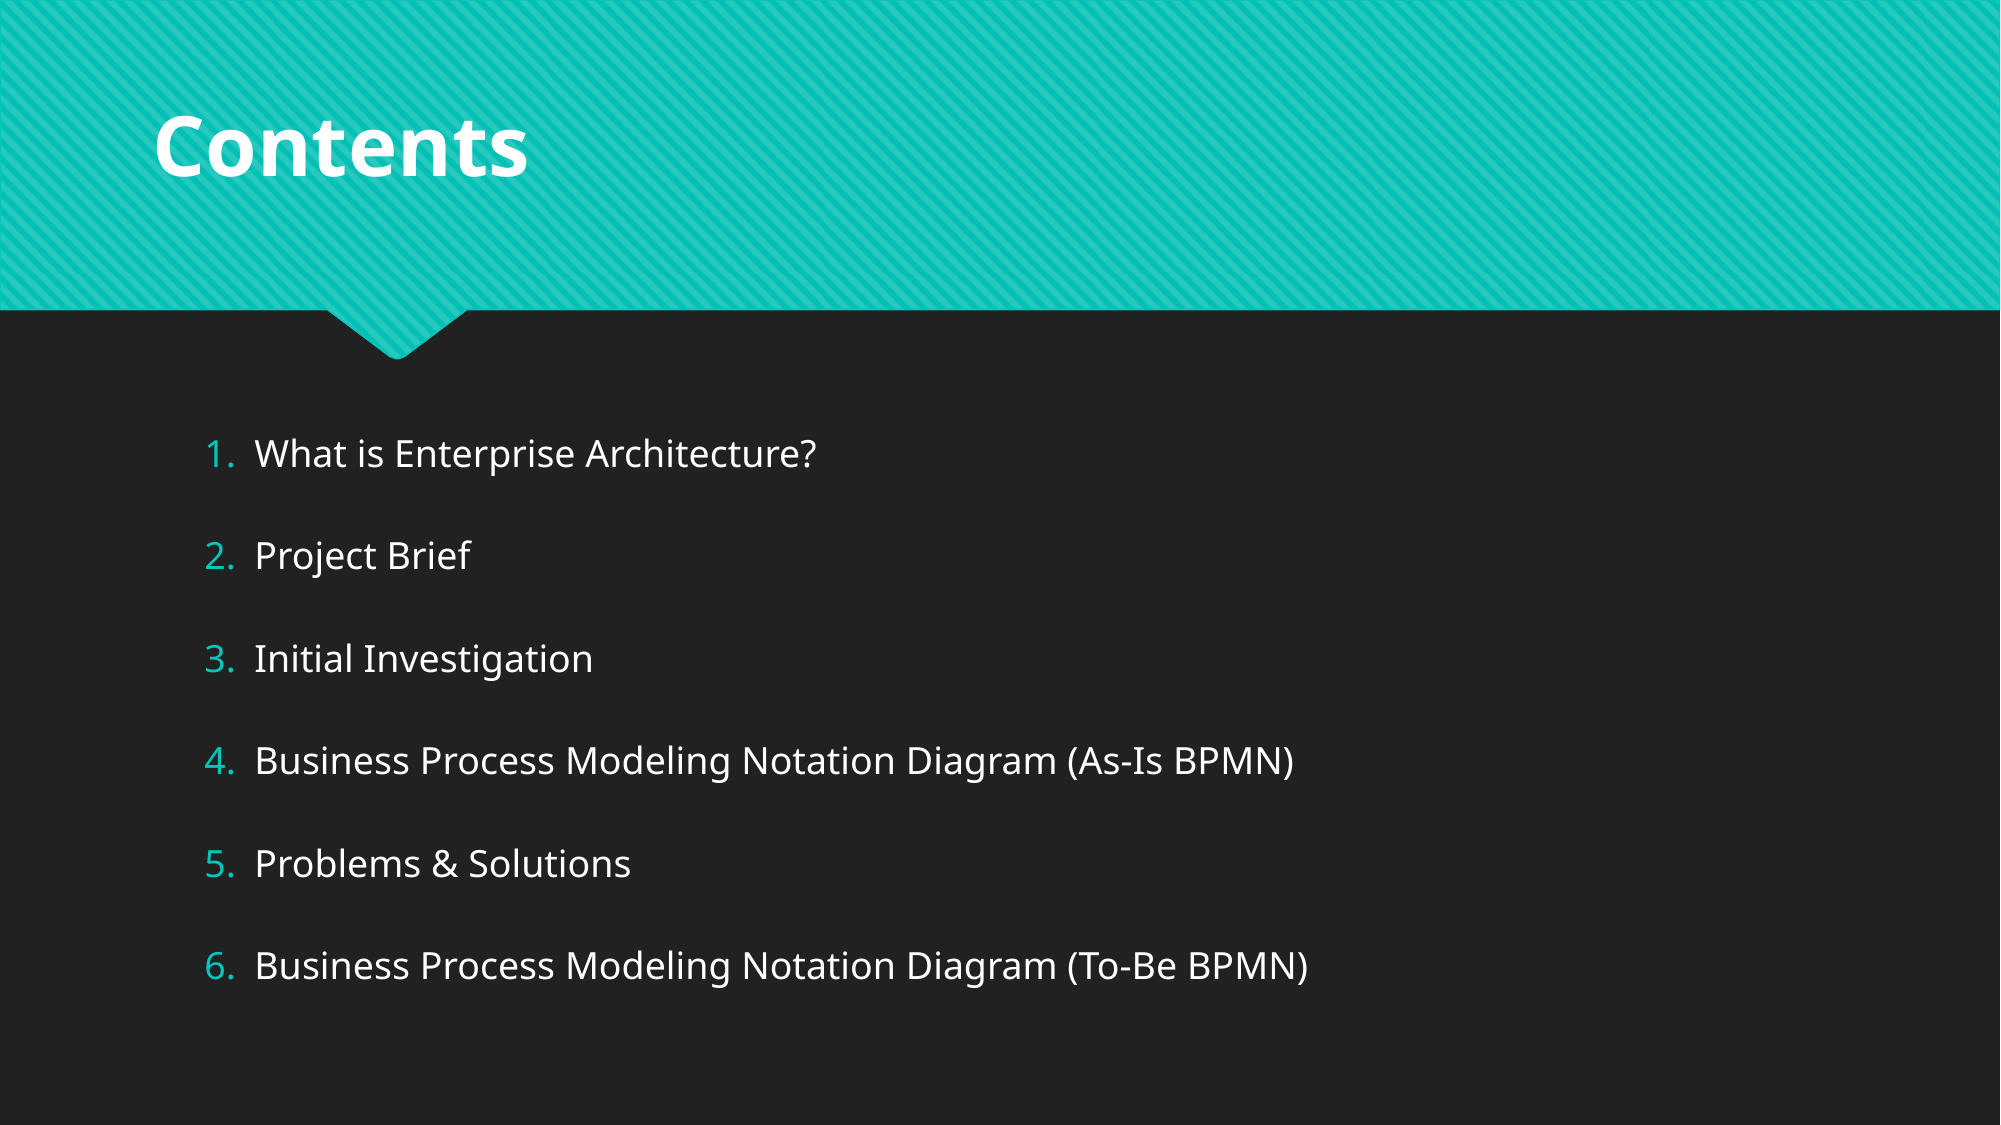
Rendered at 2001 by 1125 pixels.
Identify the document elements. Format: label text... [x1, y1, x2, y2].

picture [1, 1, 1999, 357]
list What is Enterprise Architecture? Project Brief Initial Investigation Business Process Modeling Notation Diagram (As-Is BPMN) Problems & Solutions Business Process Modeling Notation Diagram (To-Be BPMN) [134, 364, 1866, 962]
title Contents [132, 73, 1868, 233]
